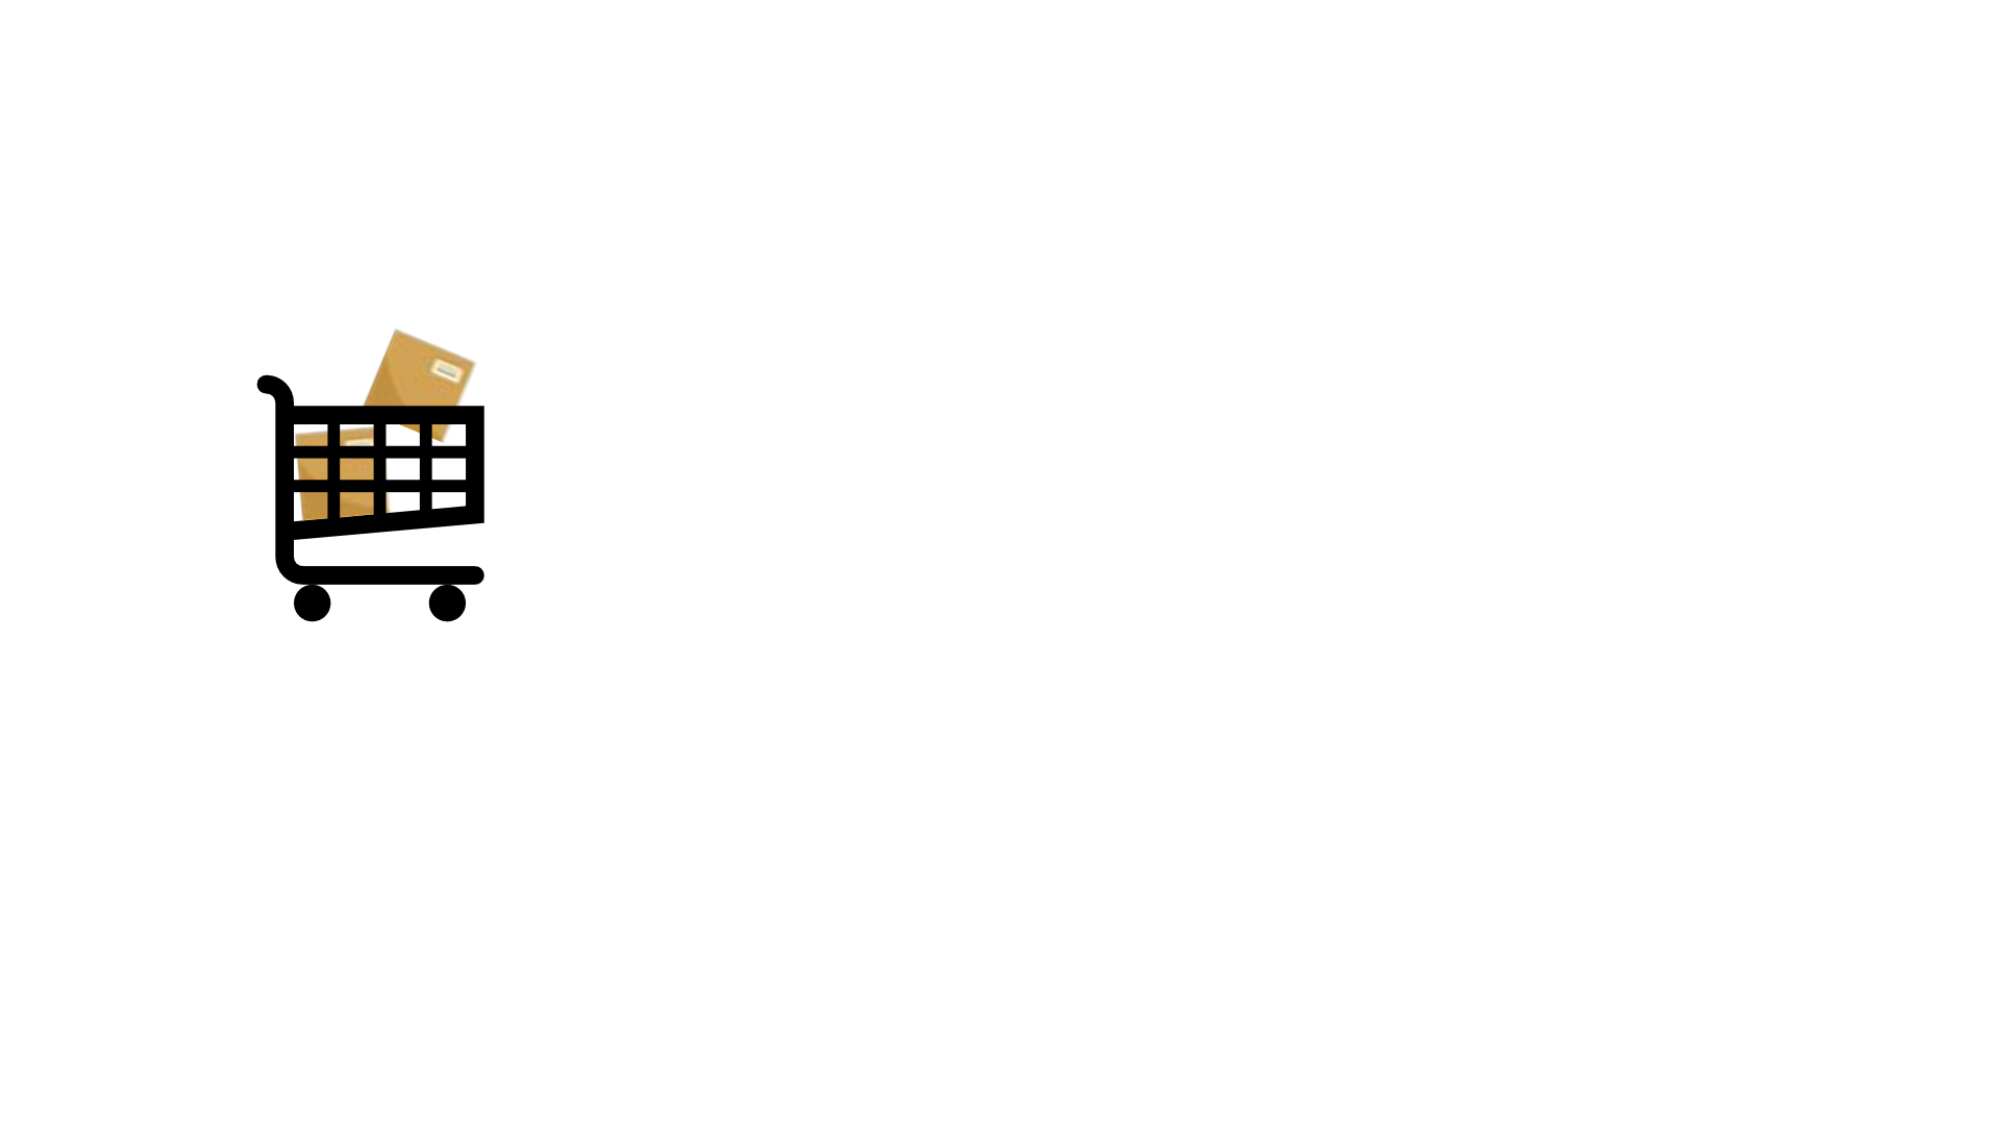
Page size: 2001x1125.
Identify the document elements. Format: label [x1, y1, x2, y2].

picture [31, 199, 763, 694]
